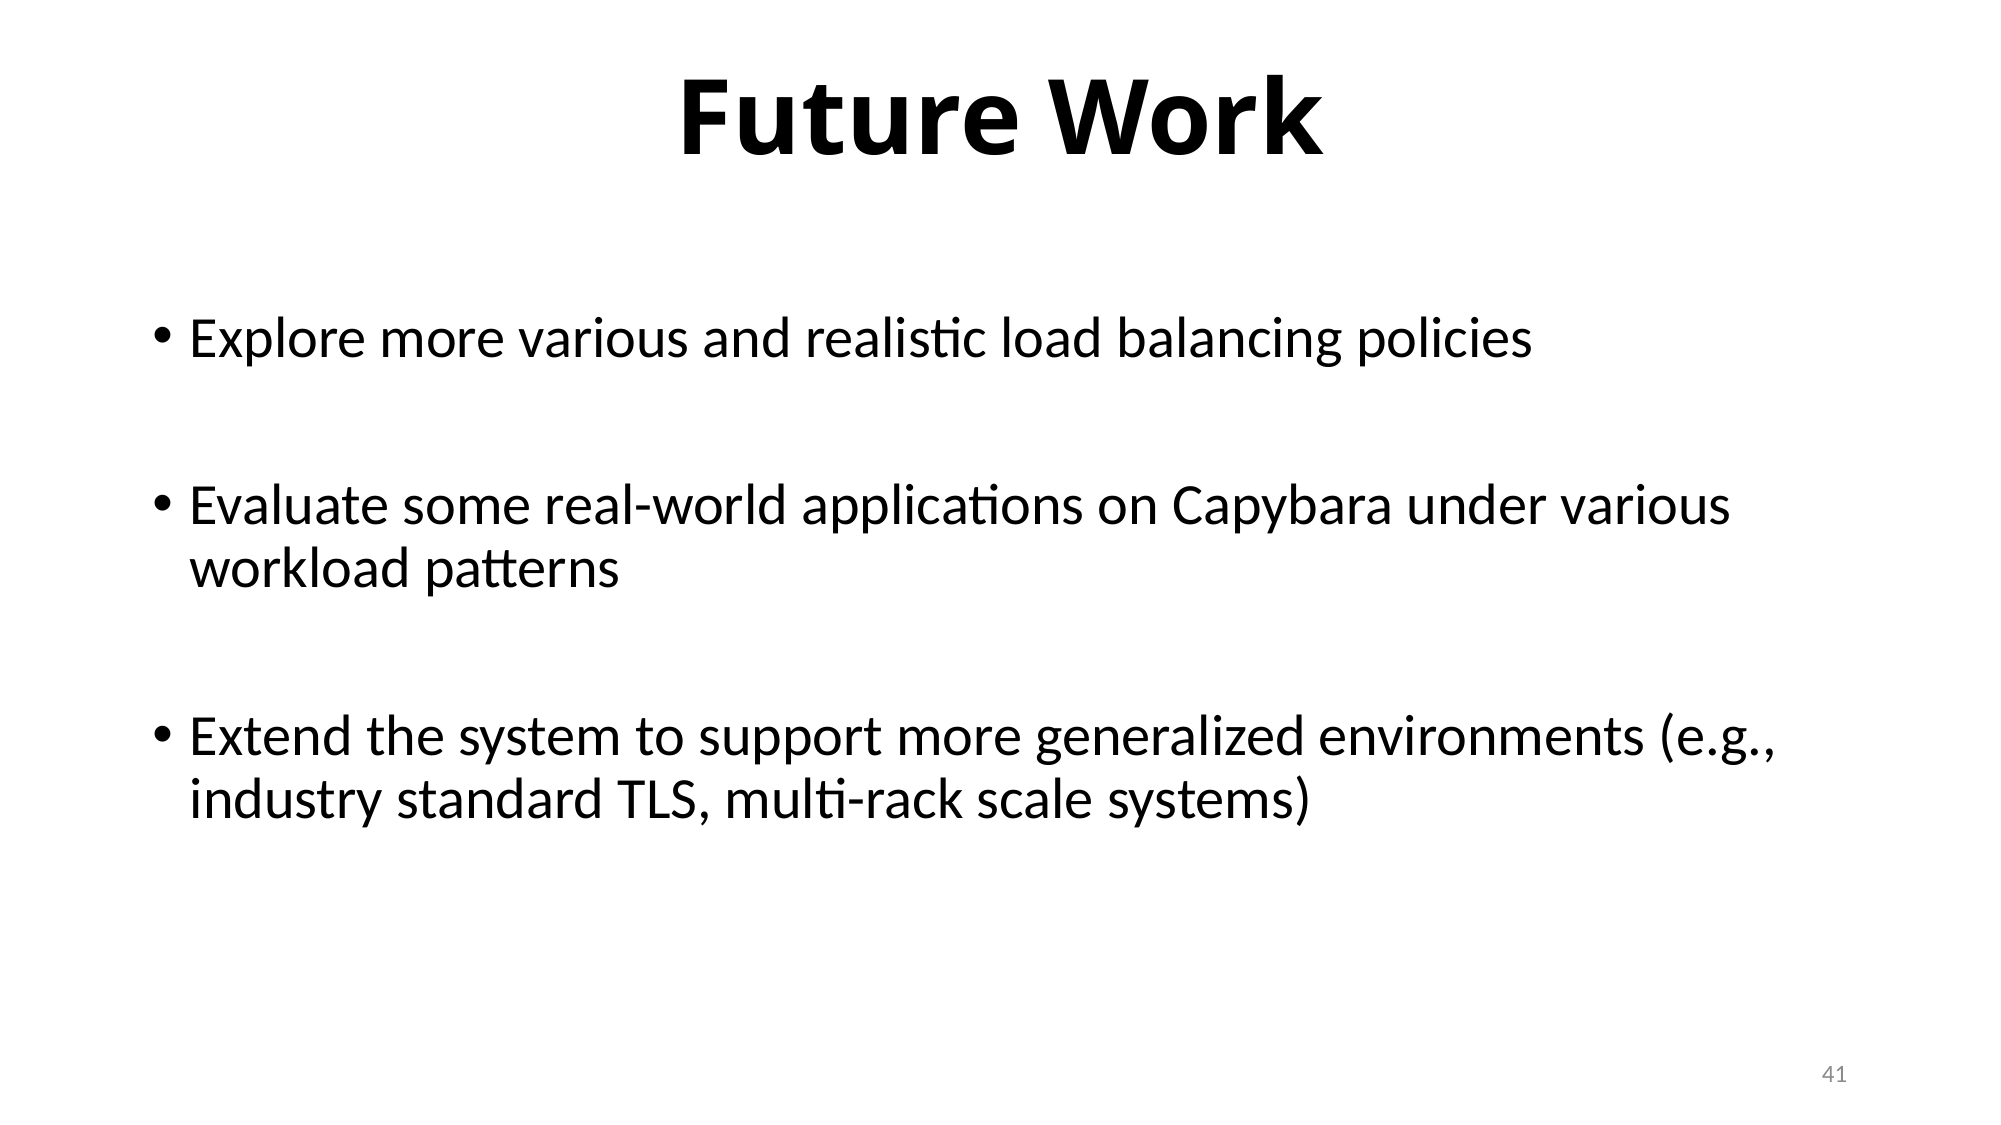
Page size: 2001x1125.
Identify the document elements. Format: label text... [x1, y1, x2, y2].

list Explore more various and realistic load balancing policies Evaluate some real-world applications on Capybara under various workload patterns Extend the system to support more generalized environments (e.g., industry standard TLS, multi-rack scale systems) [137, 299, 1863, 1014]
slide_number 41 [1412, 1042, 1863, 1103]
text_box Future Work [0, 11, 2000, 230]
